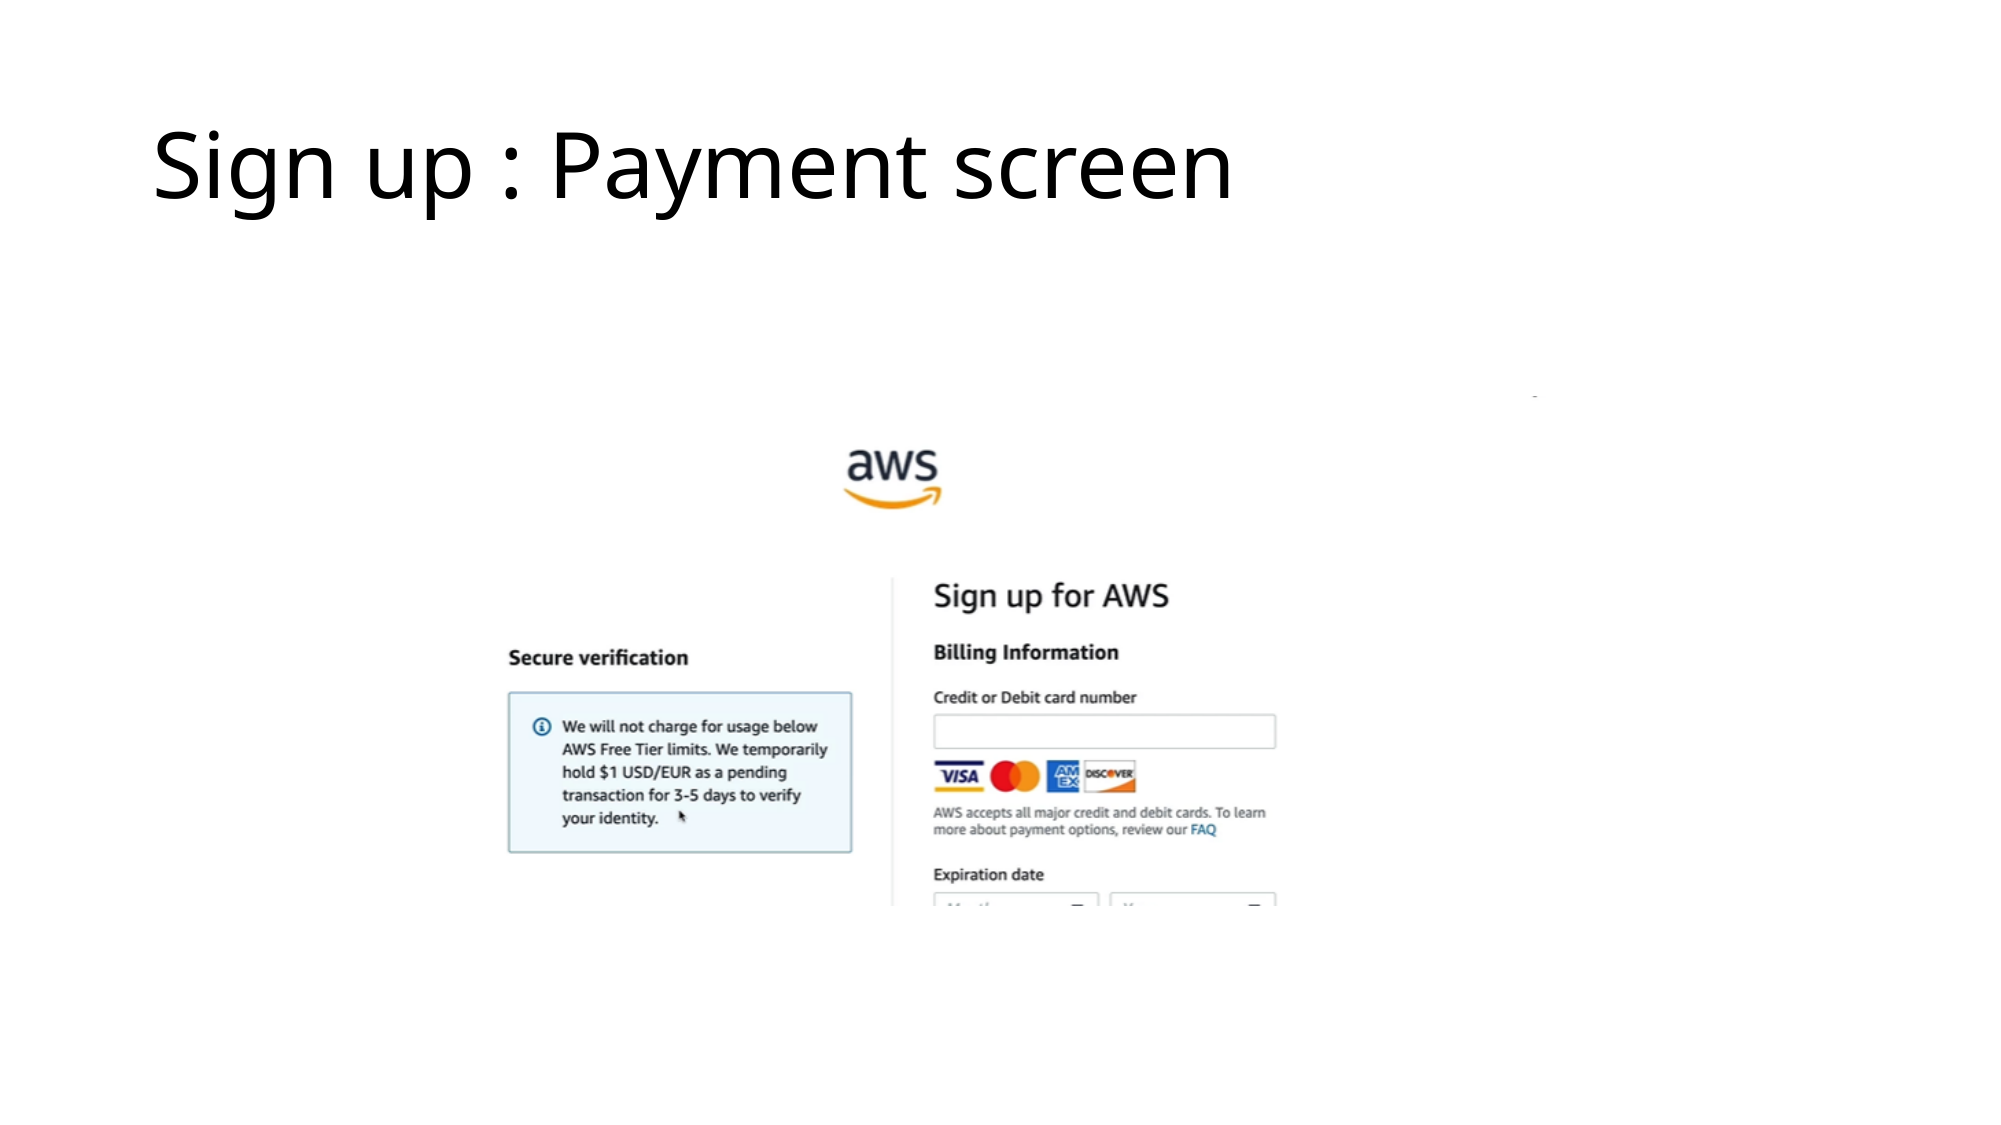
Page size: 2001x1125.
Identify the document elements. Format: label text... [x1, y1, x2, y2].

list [228, 396, 1551, 906]
title Sign up : Payment screen [137, 59, 1863, 278]
